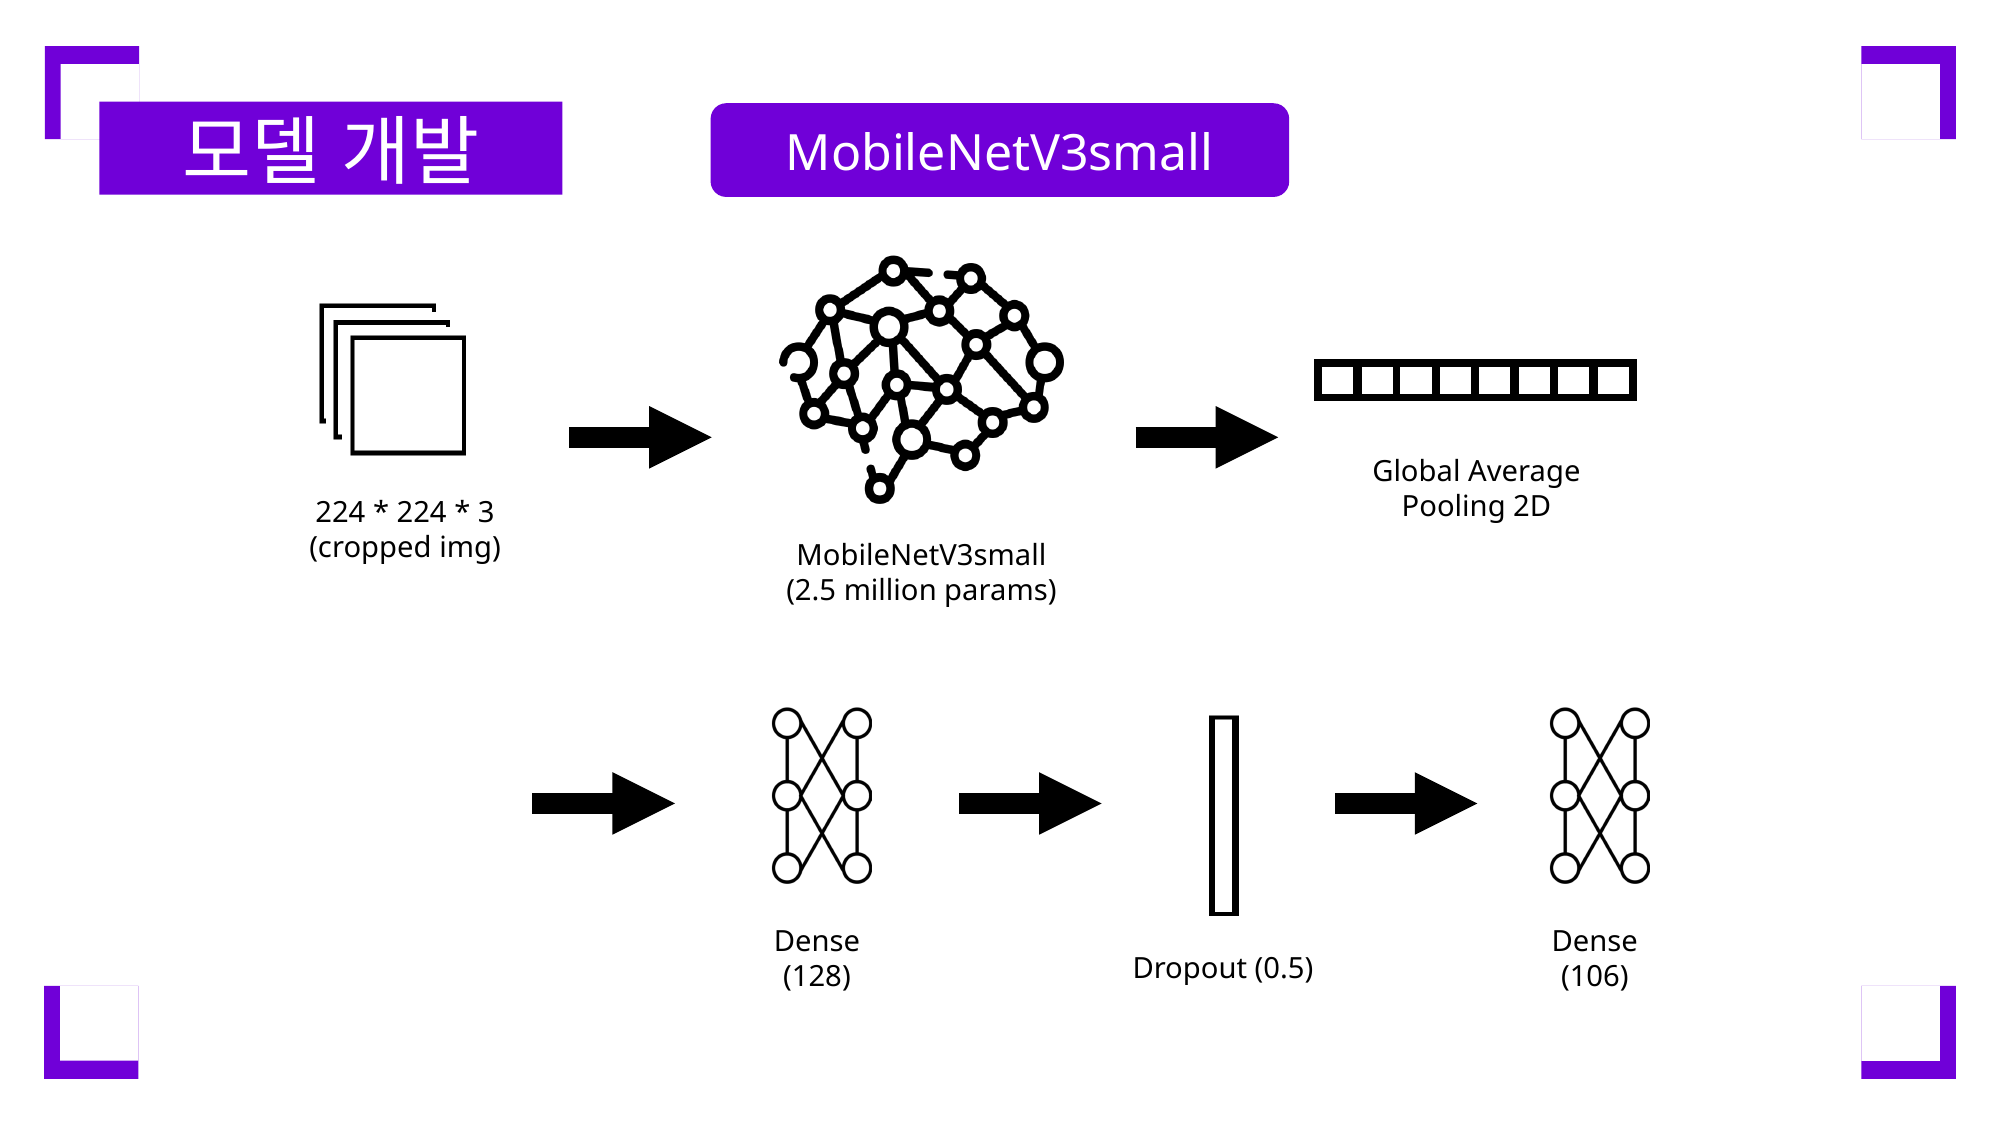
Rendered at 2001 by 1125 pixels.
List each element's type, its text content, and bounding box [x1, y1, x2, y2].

text_box 모델 개발 [98, 100, 564, 196]
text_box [1860, 985, 1957, 1080]
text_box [1860, 45, 1957, 140]
text_box MobileNetV3small [708, 101, 1291, 199]
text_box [43, 985, 140, 1080]
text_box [44, 45, 140, 140]
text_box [262, 231, 1738, 1002]
